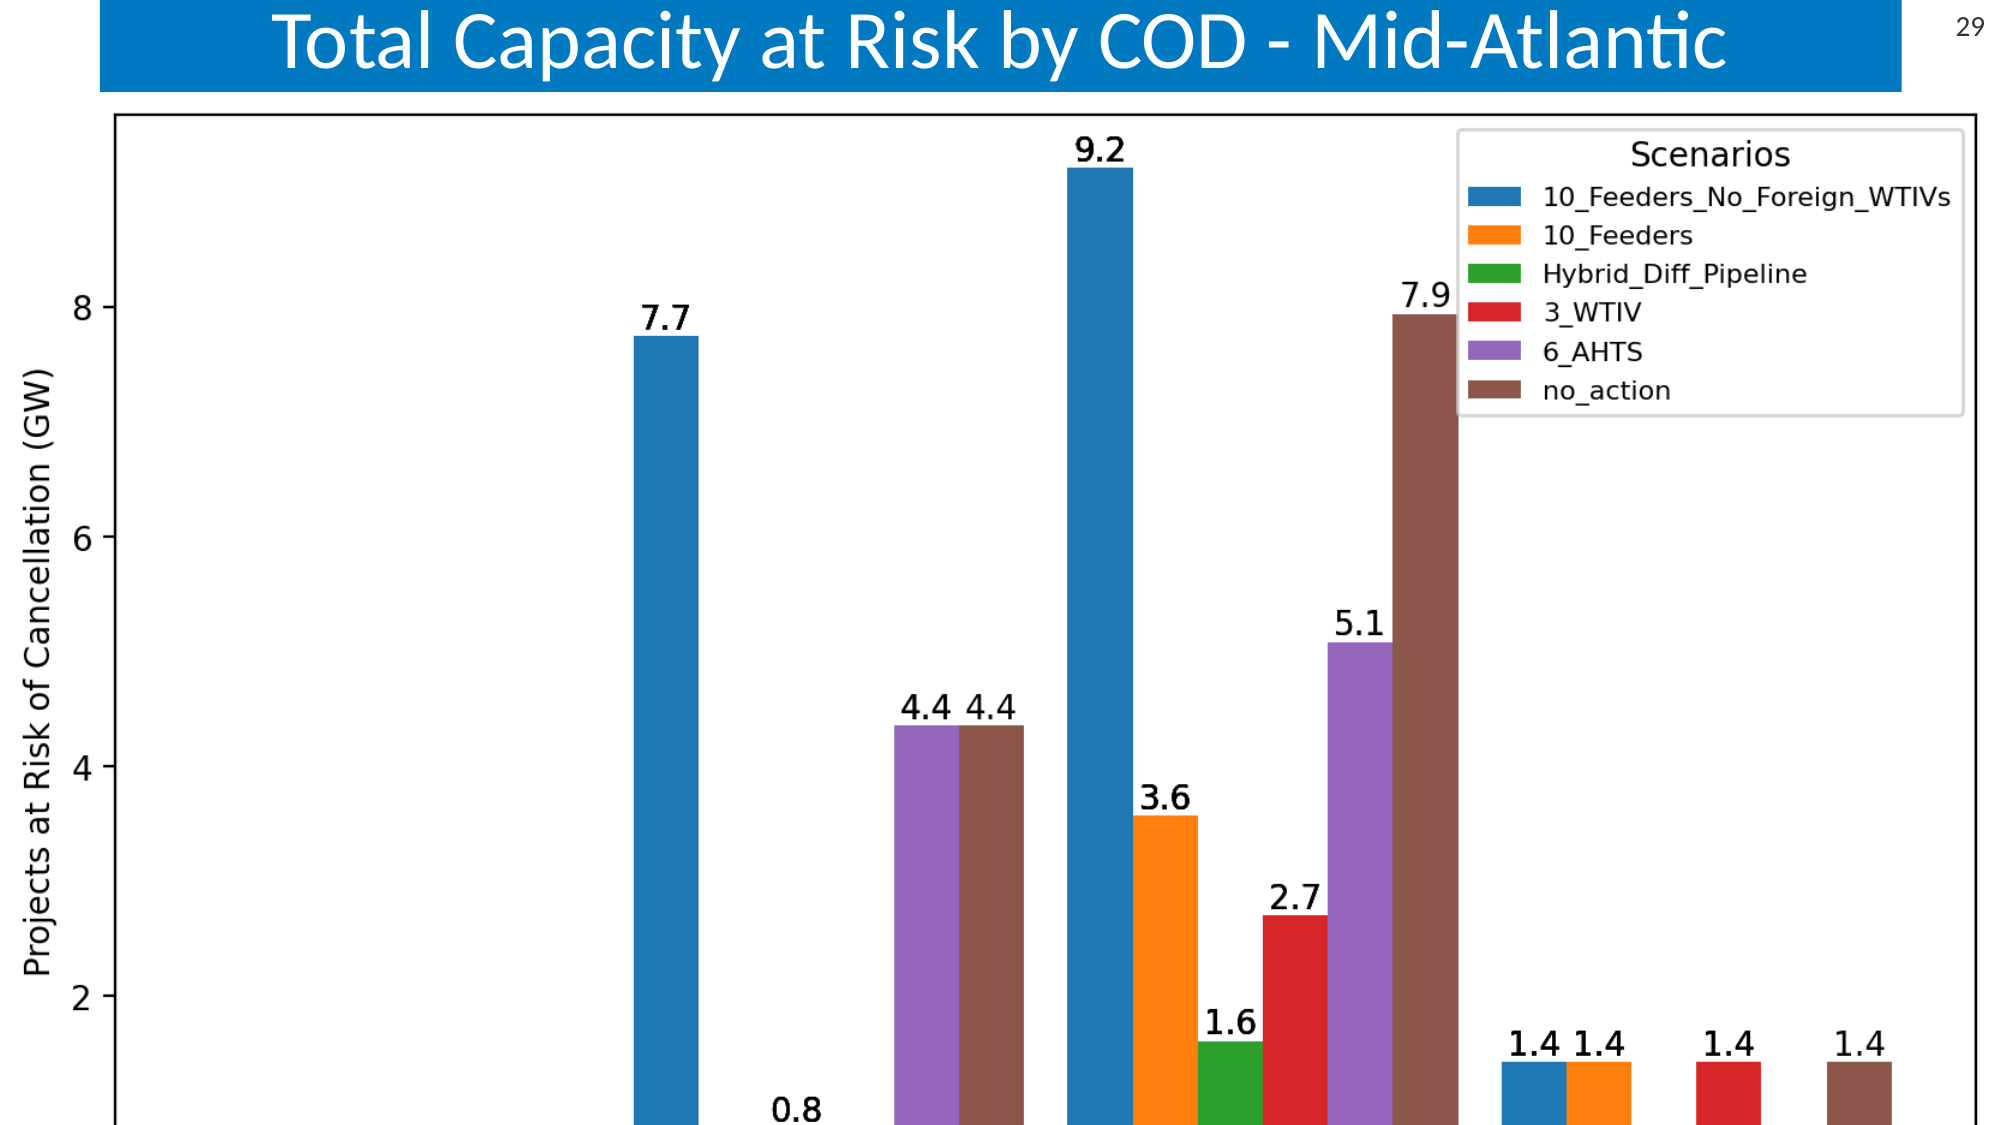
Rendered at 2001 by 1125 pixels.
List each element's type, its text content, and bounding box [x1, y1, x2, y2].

picture [0, 92, 2000, 1125]
title Total Capacity at Risk by COD - Mid-Atlantic [99, 0, 1902, 91]
